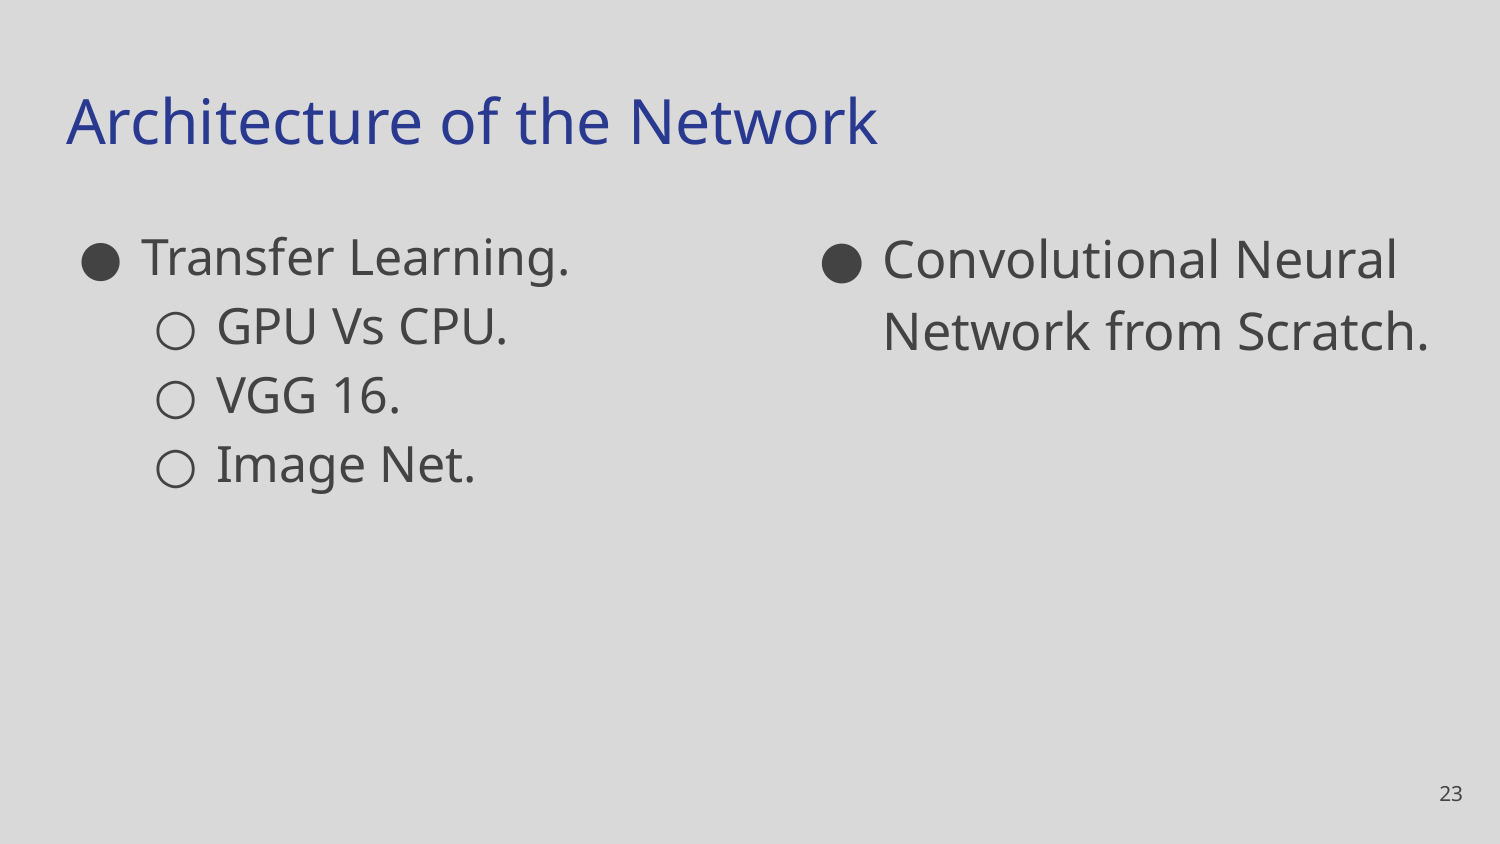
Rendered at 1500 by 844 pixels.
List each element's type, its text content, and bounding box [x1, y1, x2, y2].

title Architecture of the Network [51, 67, 1449, 167]
slide_number ‹#› [1387, 762, 1478, 828]
list Transfer Learning. GPU Vs CPU. VGG 16. Image Net. [51, 201, 708, 750]
list Convolutional Neural Network from Scratch. [792, 201, 1449, 750]
